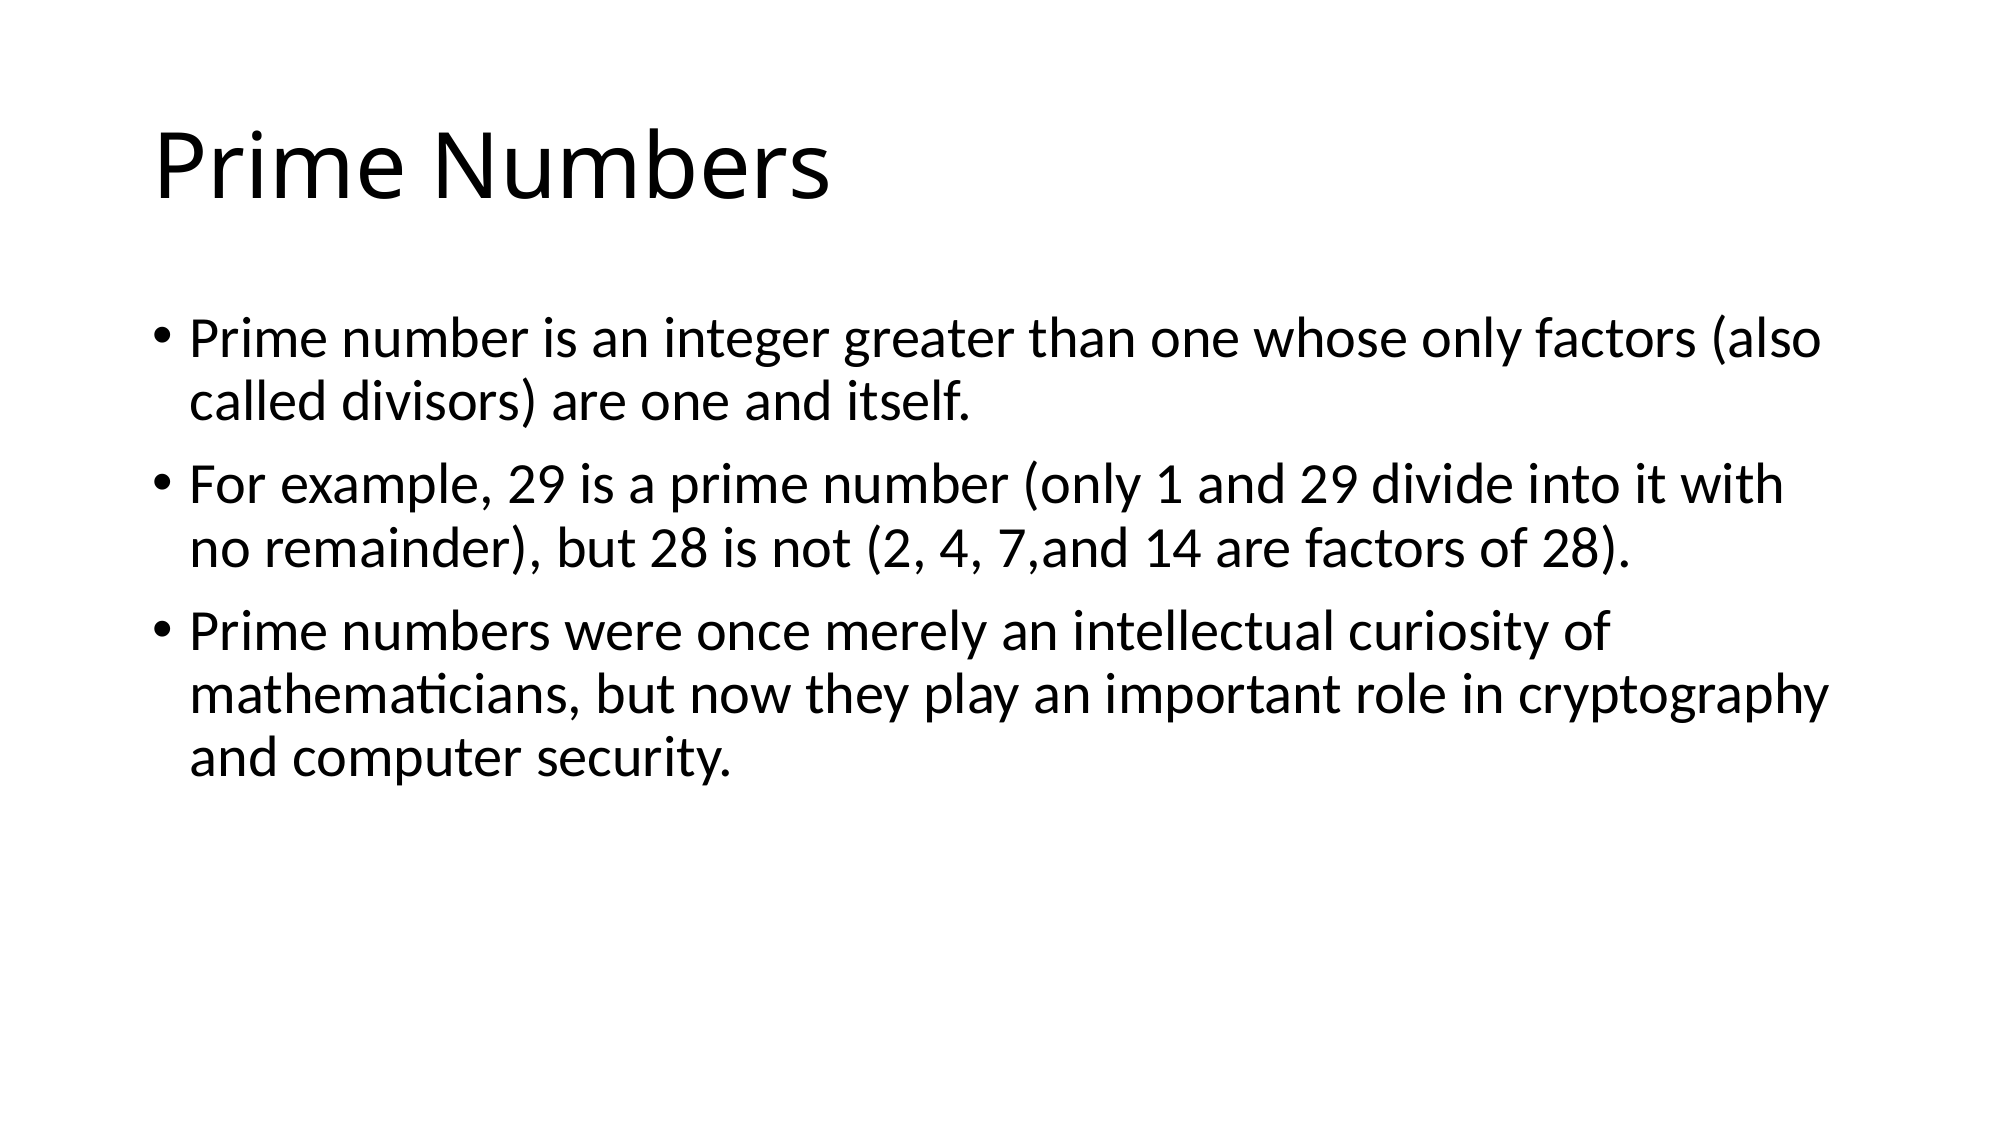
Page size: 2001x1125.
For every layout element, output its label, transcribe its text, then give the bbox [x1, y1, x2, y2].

title Prime Numbers [137, 59, 1863, 278]
list Prime number is an integer greater than one whose only factors (also called divisors) are one and itself. For example, 29 is a prime number (only 1 and 29 divide into it with no remainder), but 28 is not (2, 4, 7,and 14 are factors of 28). Prime numbers were once merely an intellectual curiosity of mathematicians, but now they play an important role in cryptography and computer security. [137, 299, 1863, 1014]
